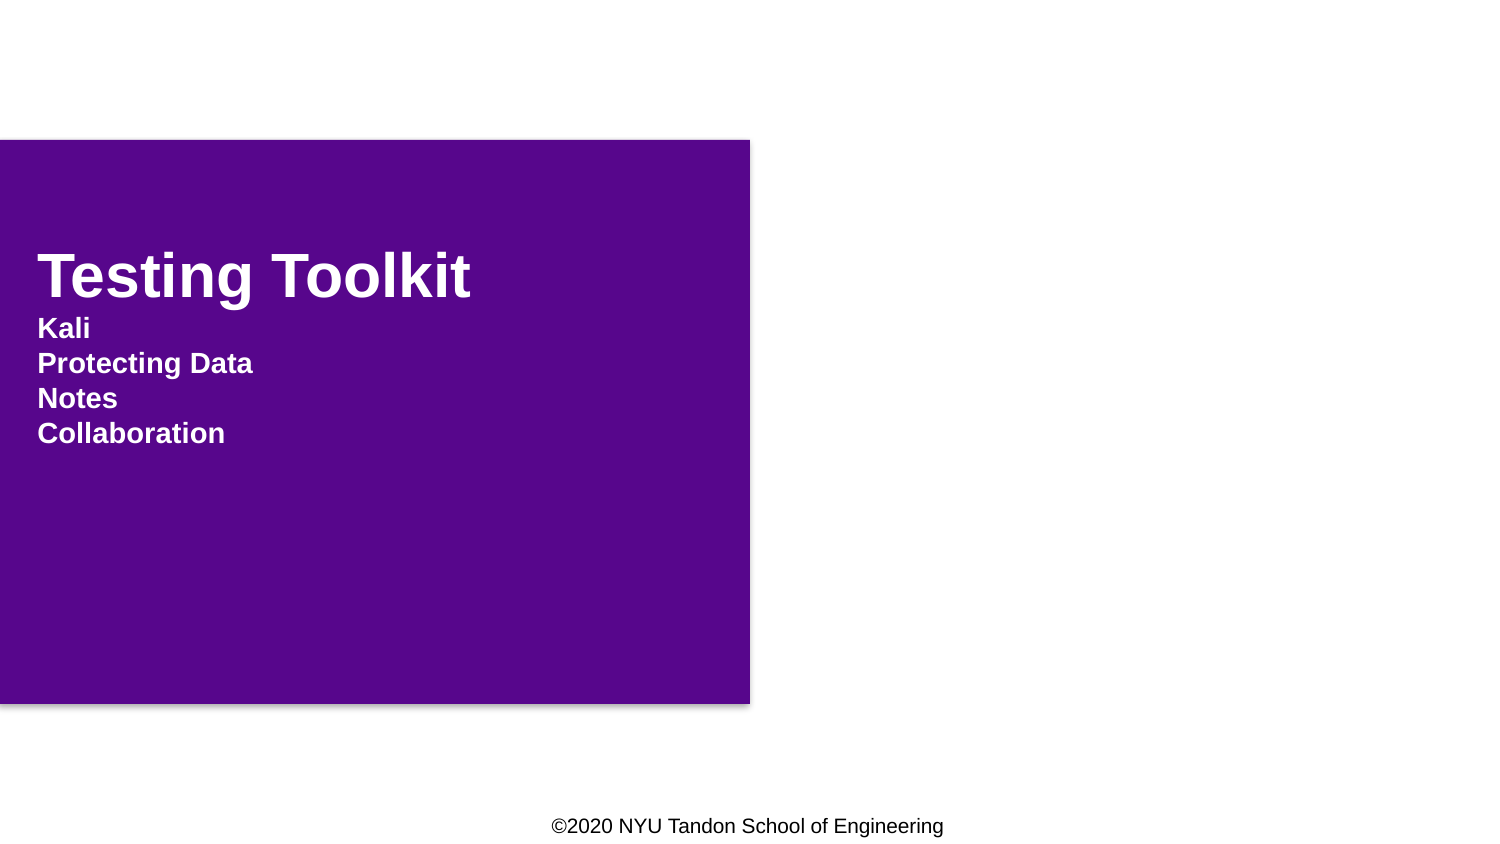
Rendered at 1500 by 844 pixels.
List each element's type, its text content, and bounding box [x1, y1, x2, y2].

list Testing Toolkit Kali Protecting Data Notes Collaboration [37, 234, 635, 619]
